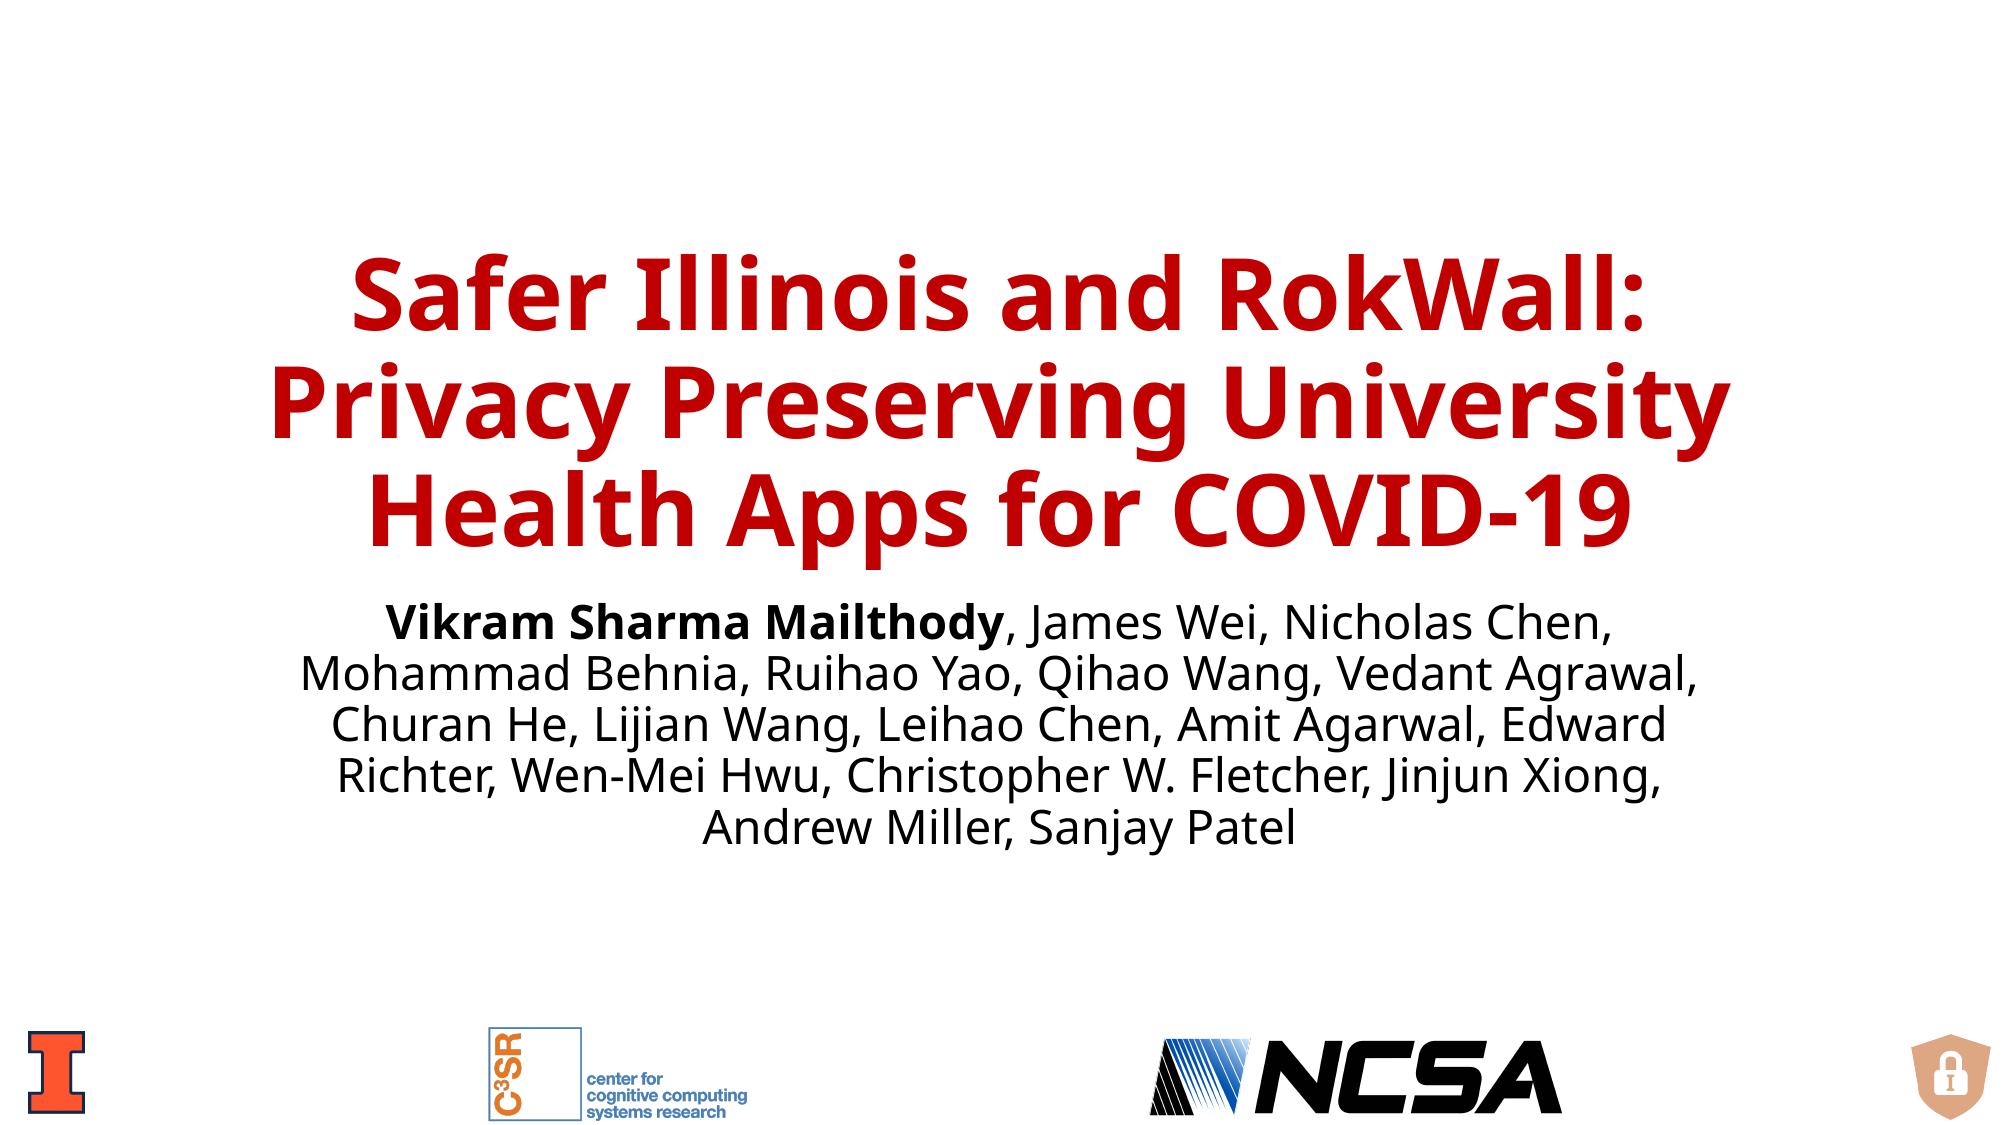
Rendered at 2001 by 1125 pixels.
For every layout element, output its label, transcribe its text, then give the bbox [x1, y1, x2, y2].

picture [487, 1026, 753, 1125]
title Safer Illinois and RokWall: Privacy Preserving University Health Apps for COVID-19 [249, 184, 1750, 576]
subtitle Vikram Sharma Mailthody, James Wei, Nicholas Chen, Mohammad Behnia, Ruihao Yao, Qihao Wang, Vedant Agrawal, Churan He, Lijian Wang, Leihao Chen, Amit Agarwal, Edward Richter, Wen-Mei Hwu, Christopher W. Fletcher, Jinjun Xiong, Andrew Miller, Sanjay Patel [249, 590, 1750, 863]
picture [28, 1031, 85, 1114]
picture [1149, 1038, 1562, 1116]
